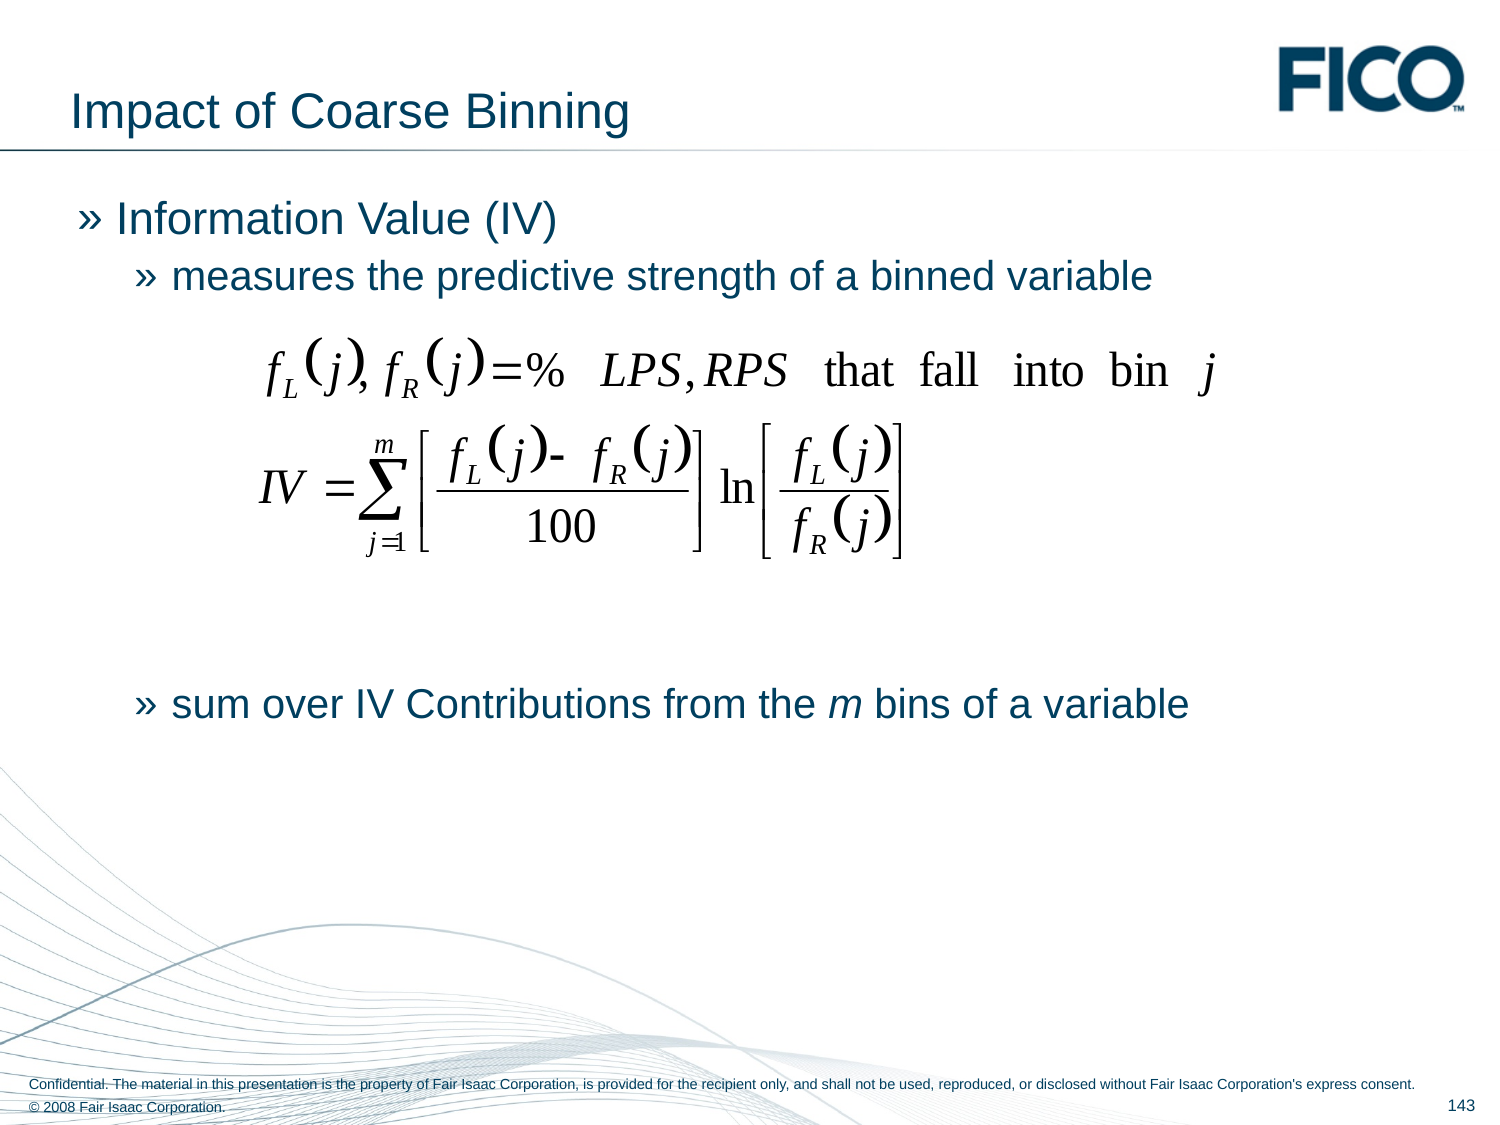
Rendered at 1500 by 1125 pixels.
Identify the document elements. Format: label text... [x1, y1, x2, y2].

picture [0, 0, 1500, 1125]
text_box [249, 337, 1229, 570]
list Information Value (IV) measures the predictive strength of a binned variable sum over IV Contributions from the m bins of a variable [62, 187, 1463, 782]
title Impact of Coarse Binning [62, 0, 1463, 139]
